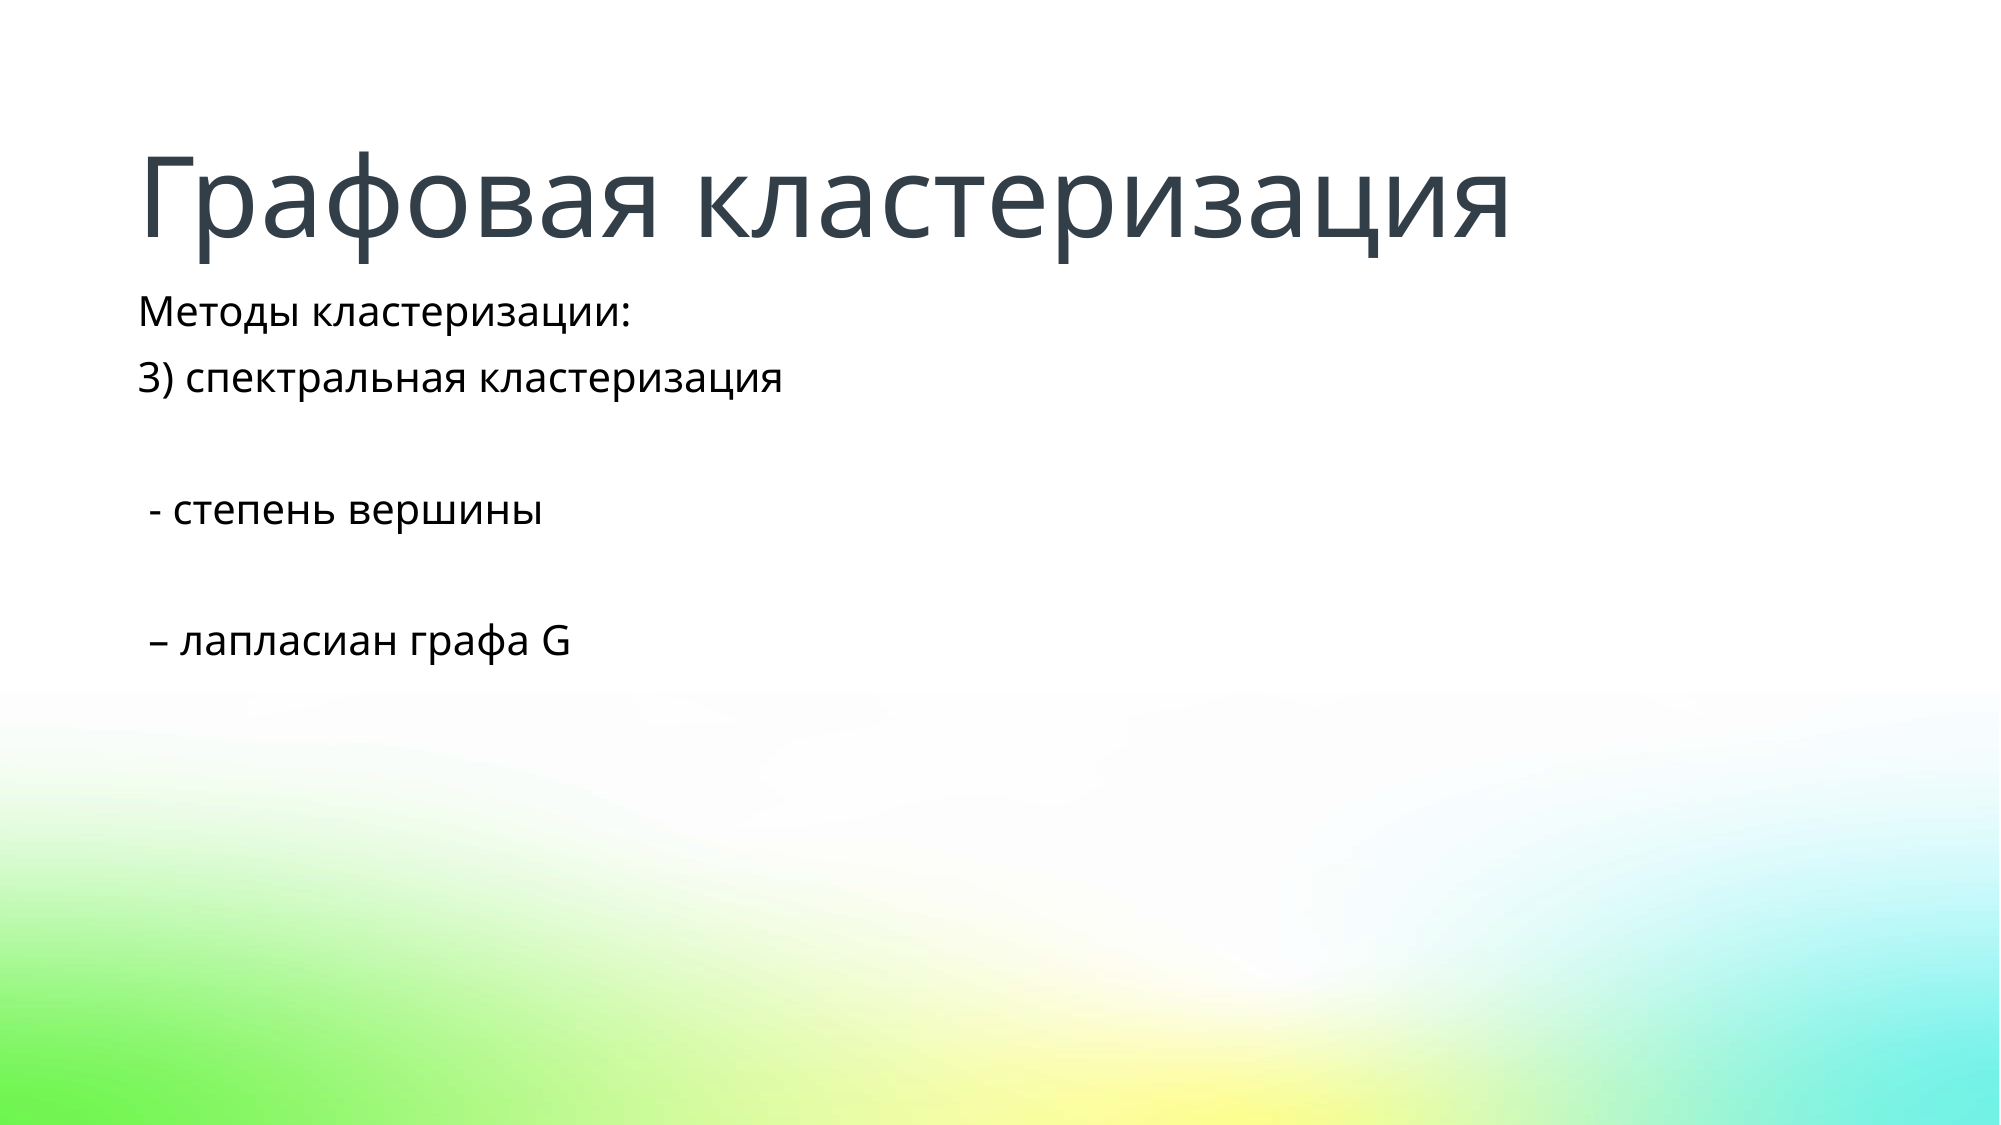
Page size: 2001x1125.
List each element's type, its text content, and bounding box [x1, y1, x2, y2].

picture [0, 693, 2000, 1125]
text_box [114, 359, 1886, 986]
text_box Графовая кластеризация [137, 125, 1827, 291]
